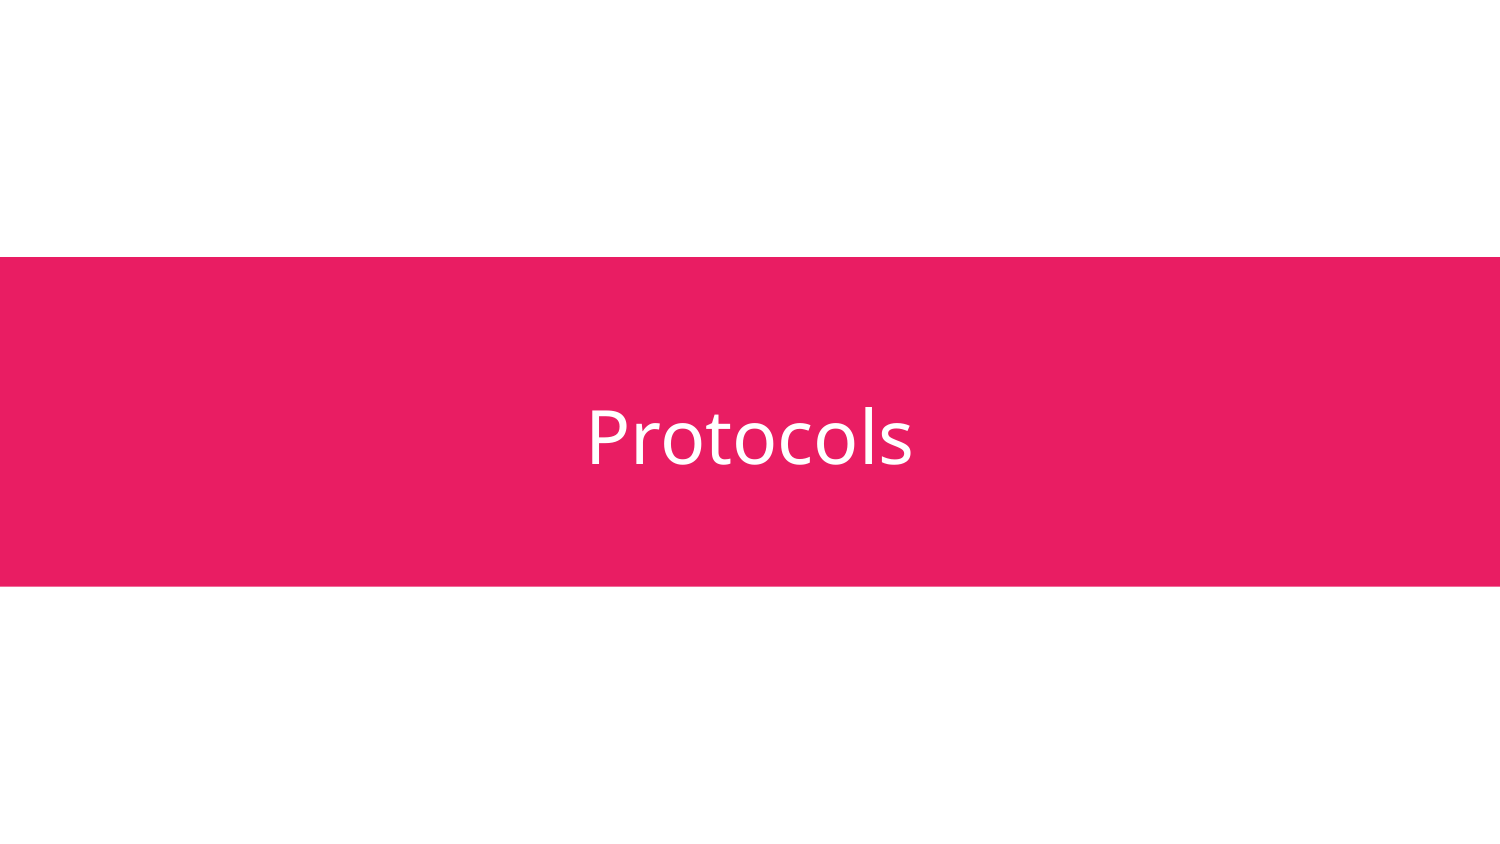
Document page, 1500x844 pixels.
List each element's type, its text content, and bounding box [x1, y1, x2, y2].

title Protocols [70, 309, 1430, 559]
